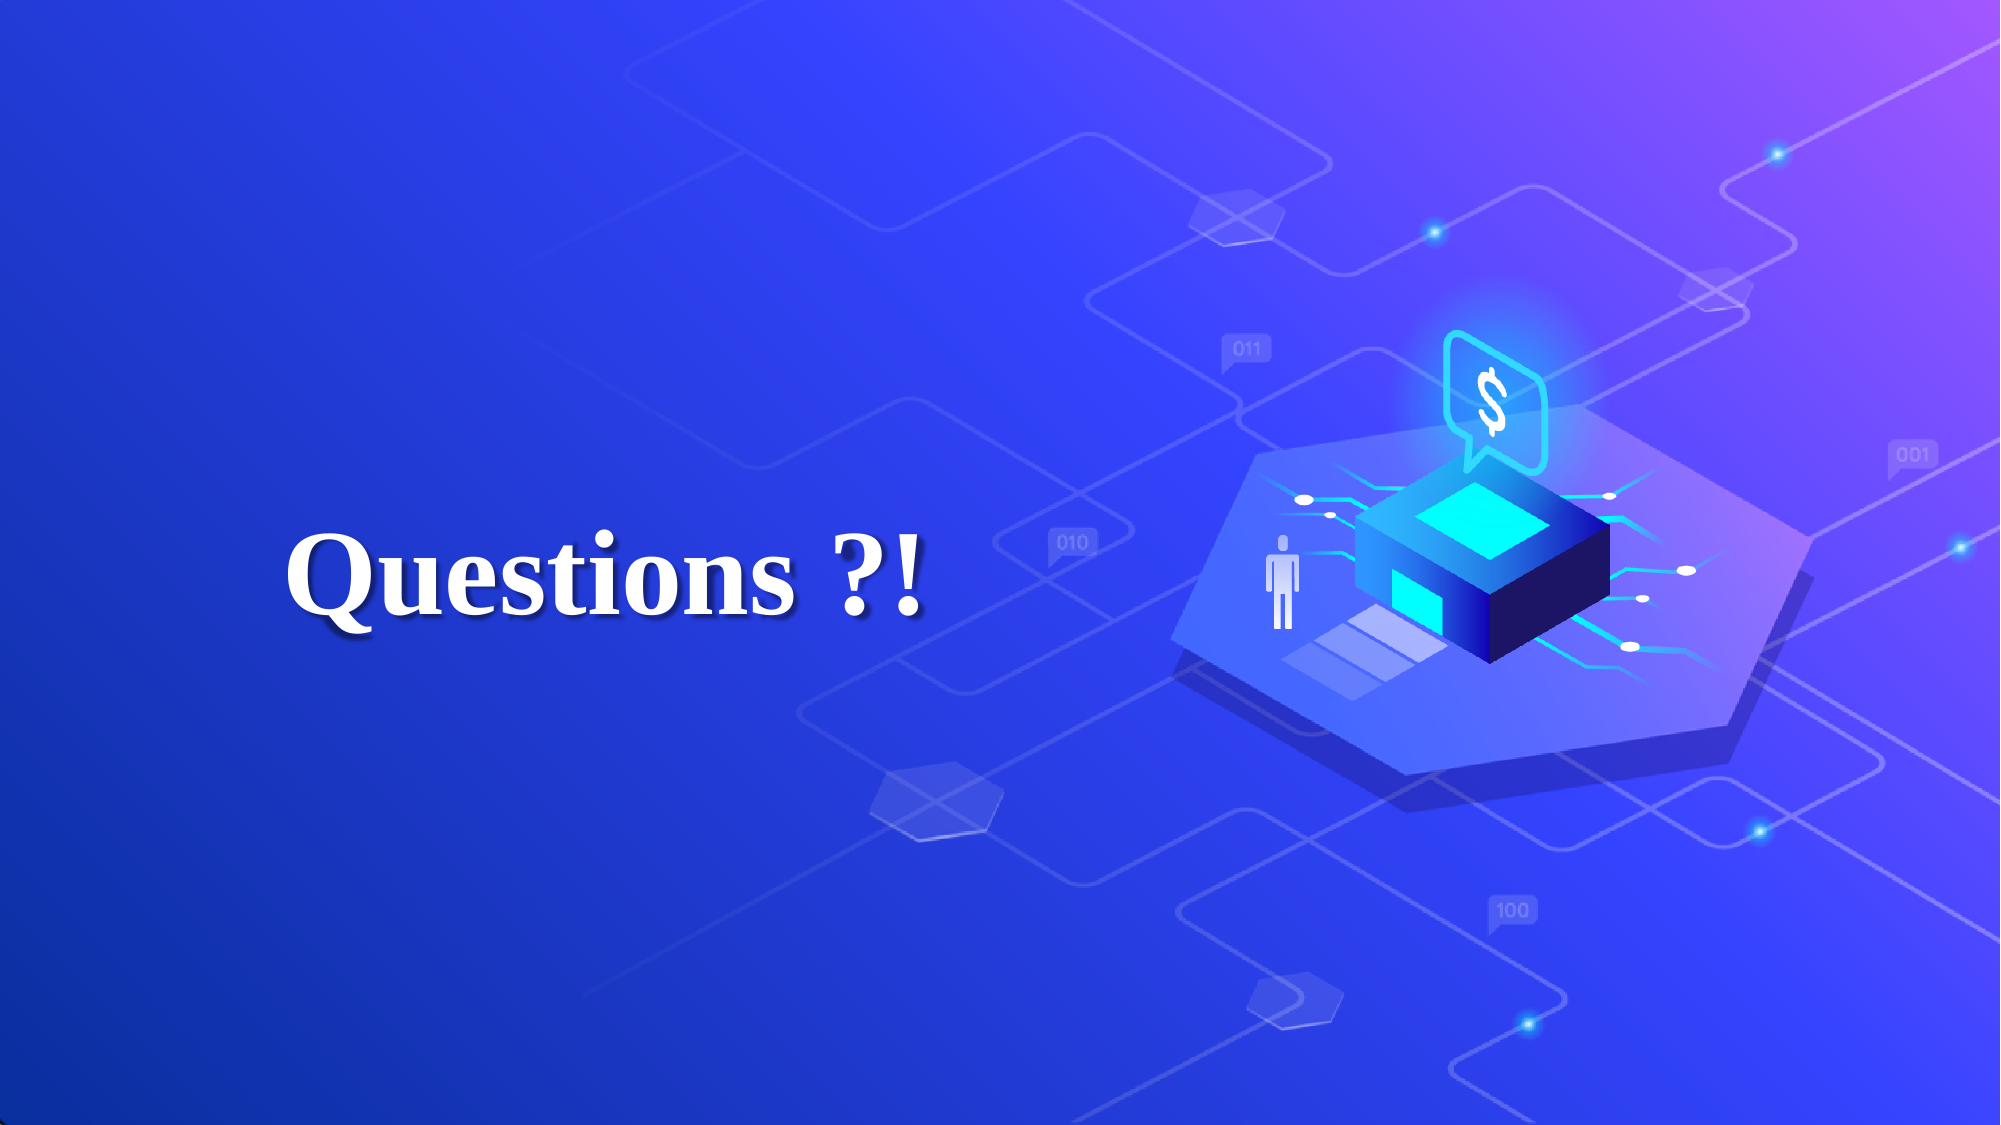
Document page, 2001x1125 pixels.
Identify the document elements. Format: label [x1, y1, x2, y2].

picture [0, 0, 2000, 1125]
text_box [1251, 270, 1738, 702]
